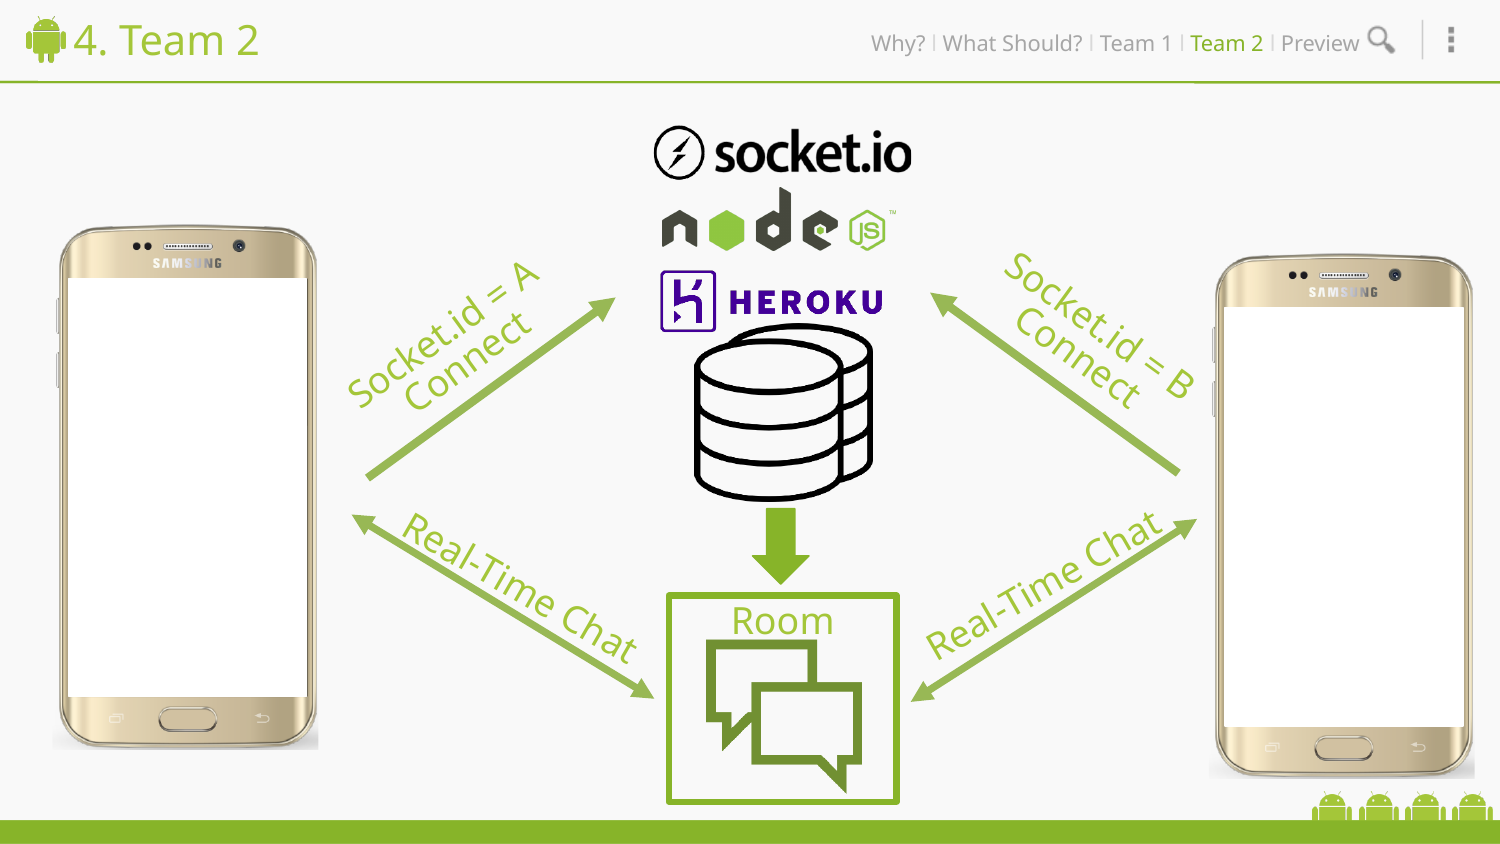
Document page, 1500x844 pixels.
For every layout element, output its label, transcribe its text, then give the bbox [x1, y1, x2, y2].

picture [25, 15, 66, 64]
text_box 4. Team 2 [58, 6, 276, 72]
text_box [654, 508, 912, 802]
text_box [1312, 791, 1493, 839]
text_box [1208, 231, 1475, 779]
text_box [52, 202, 319, 750]
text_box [314, 300, 646, 391]
picture [1353, 14, 1479, 72]
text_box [900, 295, 1232, 387]
text_box [1493, 820, 1500, 844]
text_box Why? l What Should? l Team 1 l Team 2 l Preview [856, 22, 1348, 64]
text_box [351, 514, 678, 699]
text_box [632, 114, 912, 502]
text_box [887, 518, 1200, 703]
text_box [0, 820, 1310, 844]
